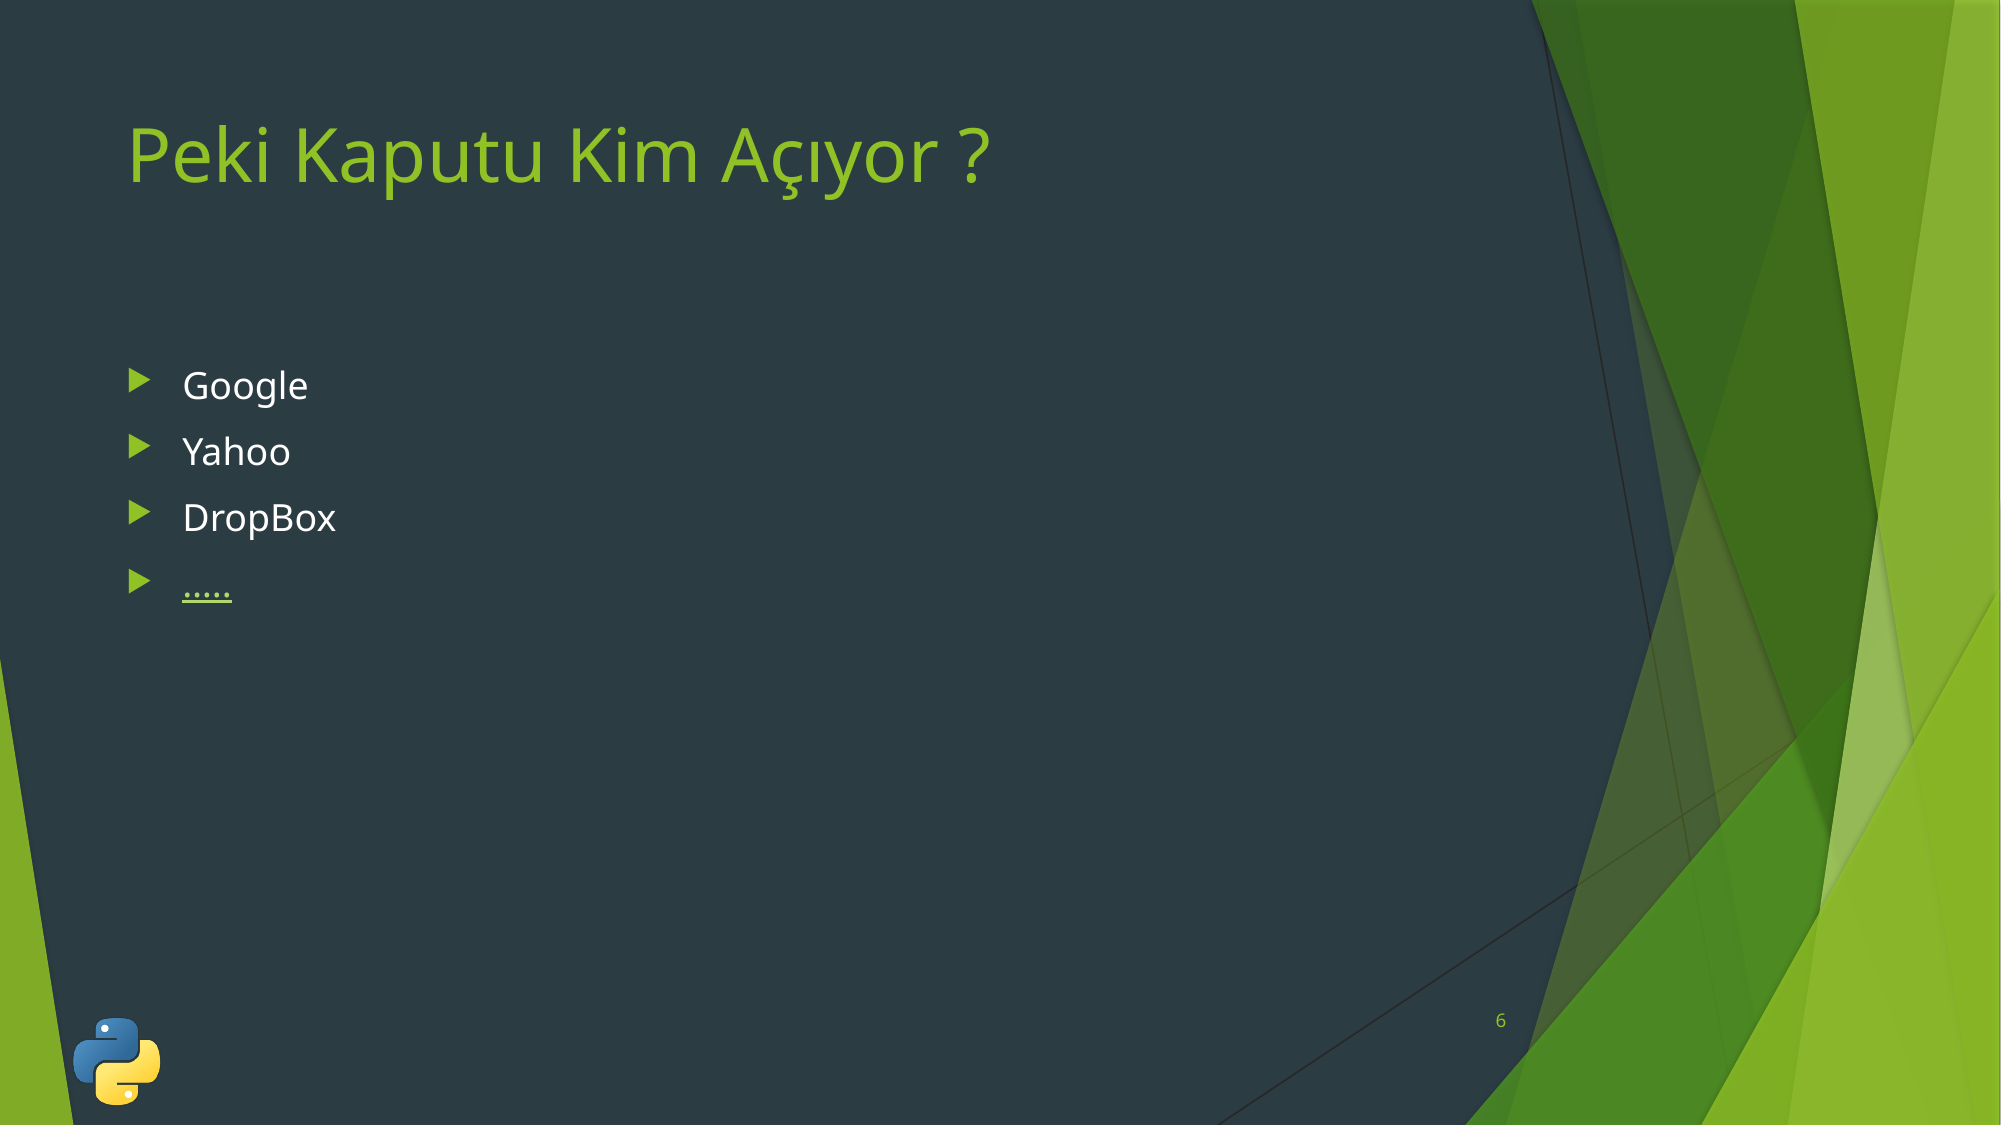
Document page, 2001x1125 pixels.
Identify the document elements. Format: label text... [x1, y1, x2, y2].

slide_number 6 [1409, 991, 1522, 1051]
list Google Yahoo DropBox ….. [111, 354, 1522, 992]
title Peki Kaputu Kim Açıyor ? [111, 99, 1522, 317]
picture [53, 998, 180, 1125]
